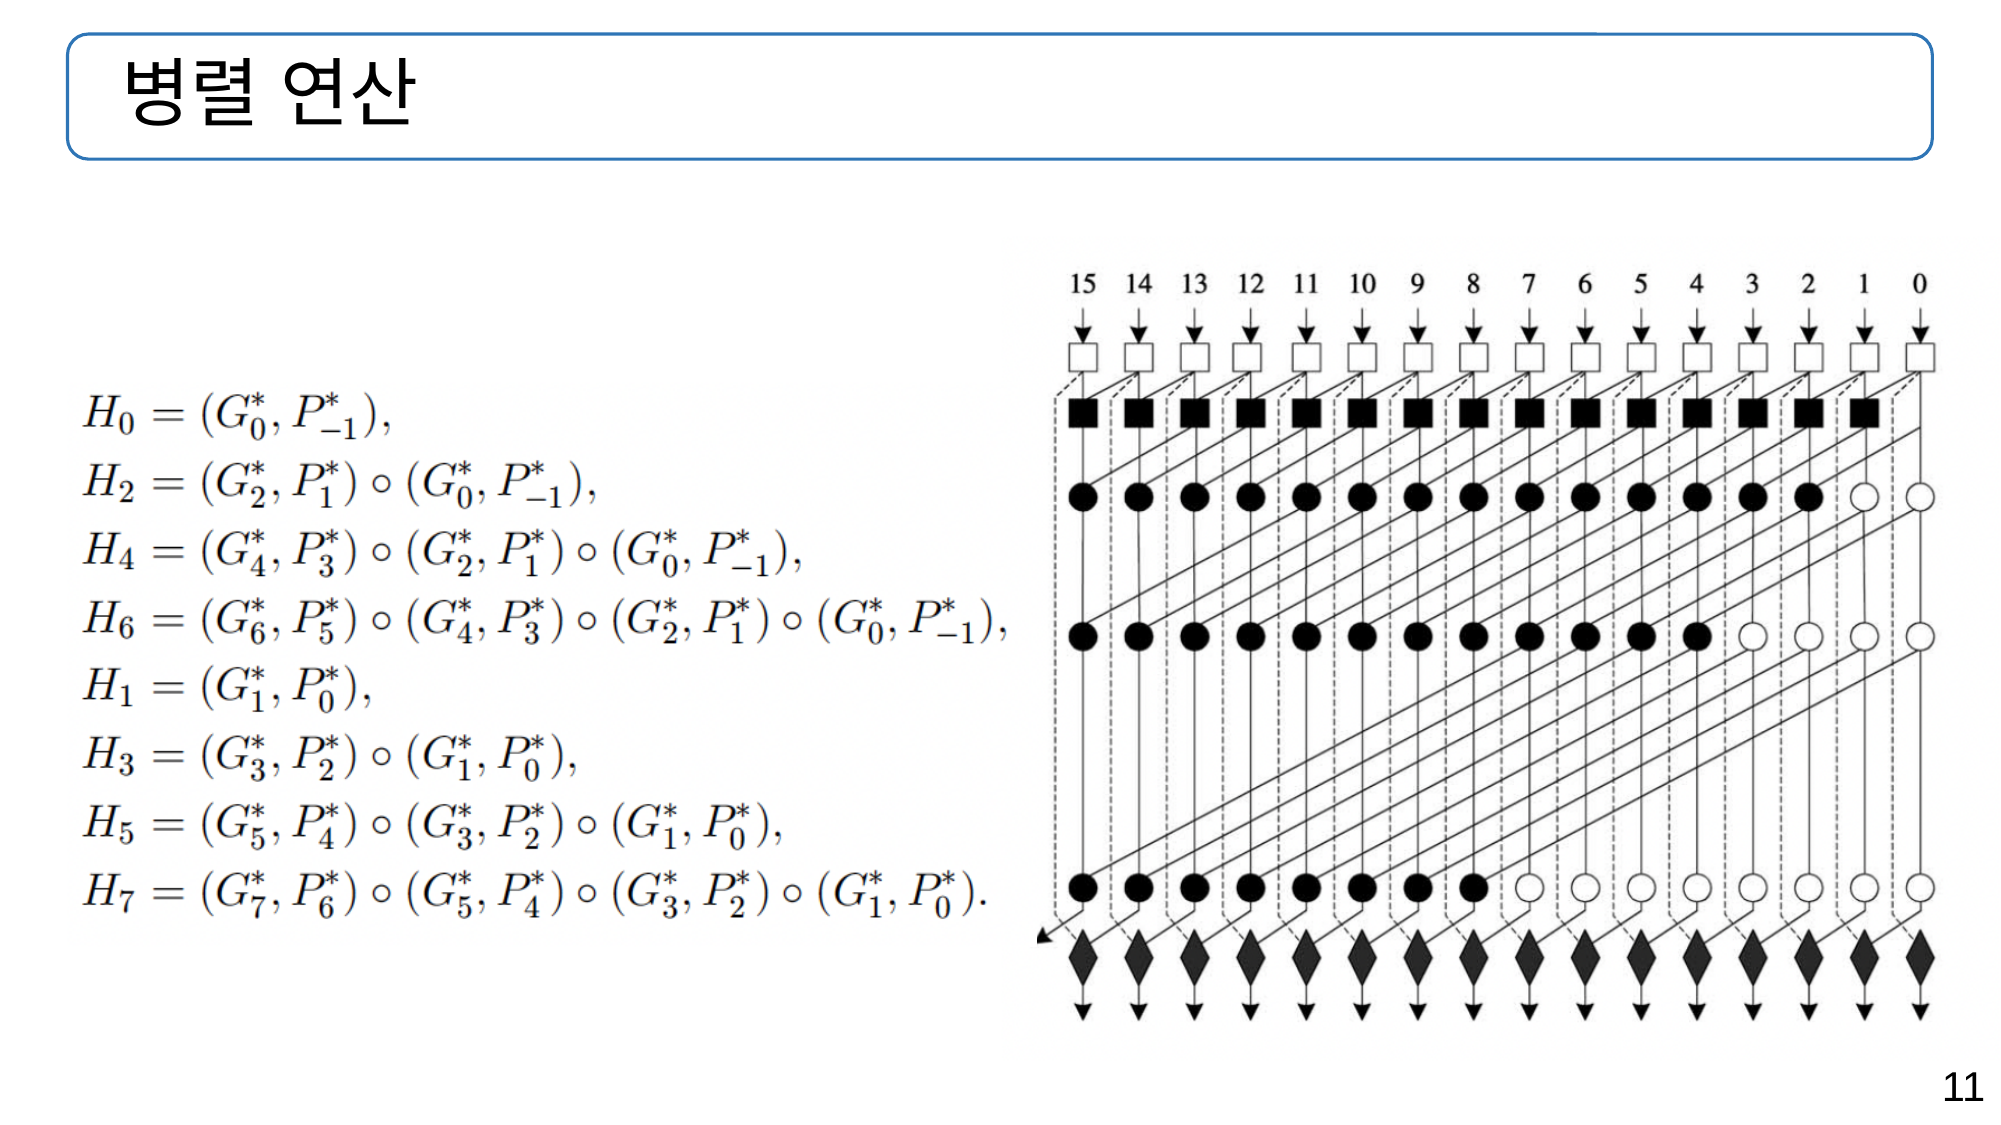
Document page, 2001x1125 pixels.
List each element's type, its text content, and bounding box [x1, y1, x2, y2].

picture [67, 236, 2000, 1061]
title 병렬 연산 [67, 34, 1933, 160]
